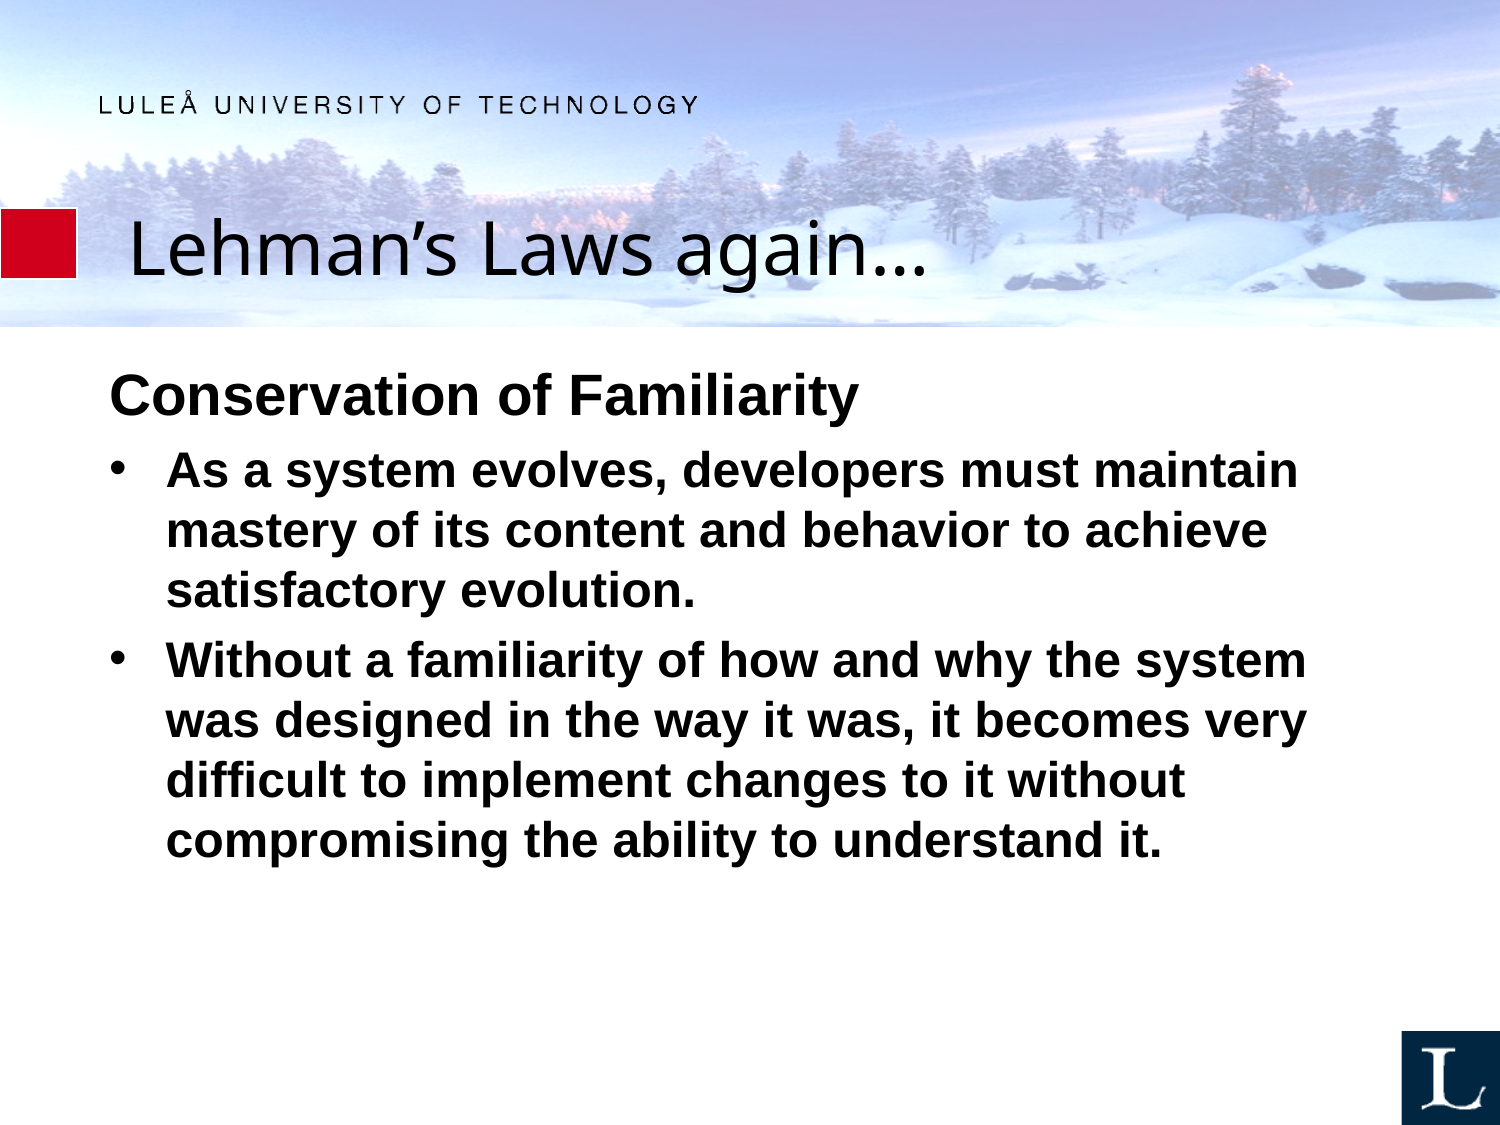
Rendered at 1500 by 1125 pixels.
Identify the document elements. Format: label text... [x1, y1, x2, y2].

picture [1399, 1031, 1500, 1125]
list Conservation of Familiarity As a system evolves, developers must maintain mastery of its content and behavior to achieve satisfactory evolution. Without a familiarity of how and why the system was designed in the way it was, it becomes very difficult to implement changes to it without compromising the ability to understand it. [94, 350, 1412, 975]
picture [100, 90, 697, 114]
title Lehman’s Laws again… [111, 160, 1412, 330]
